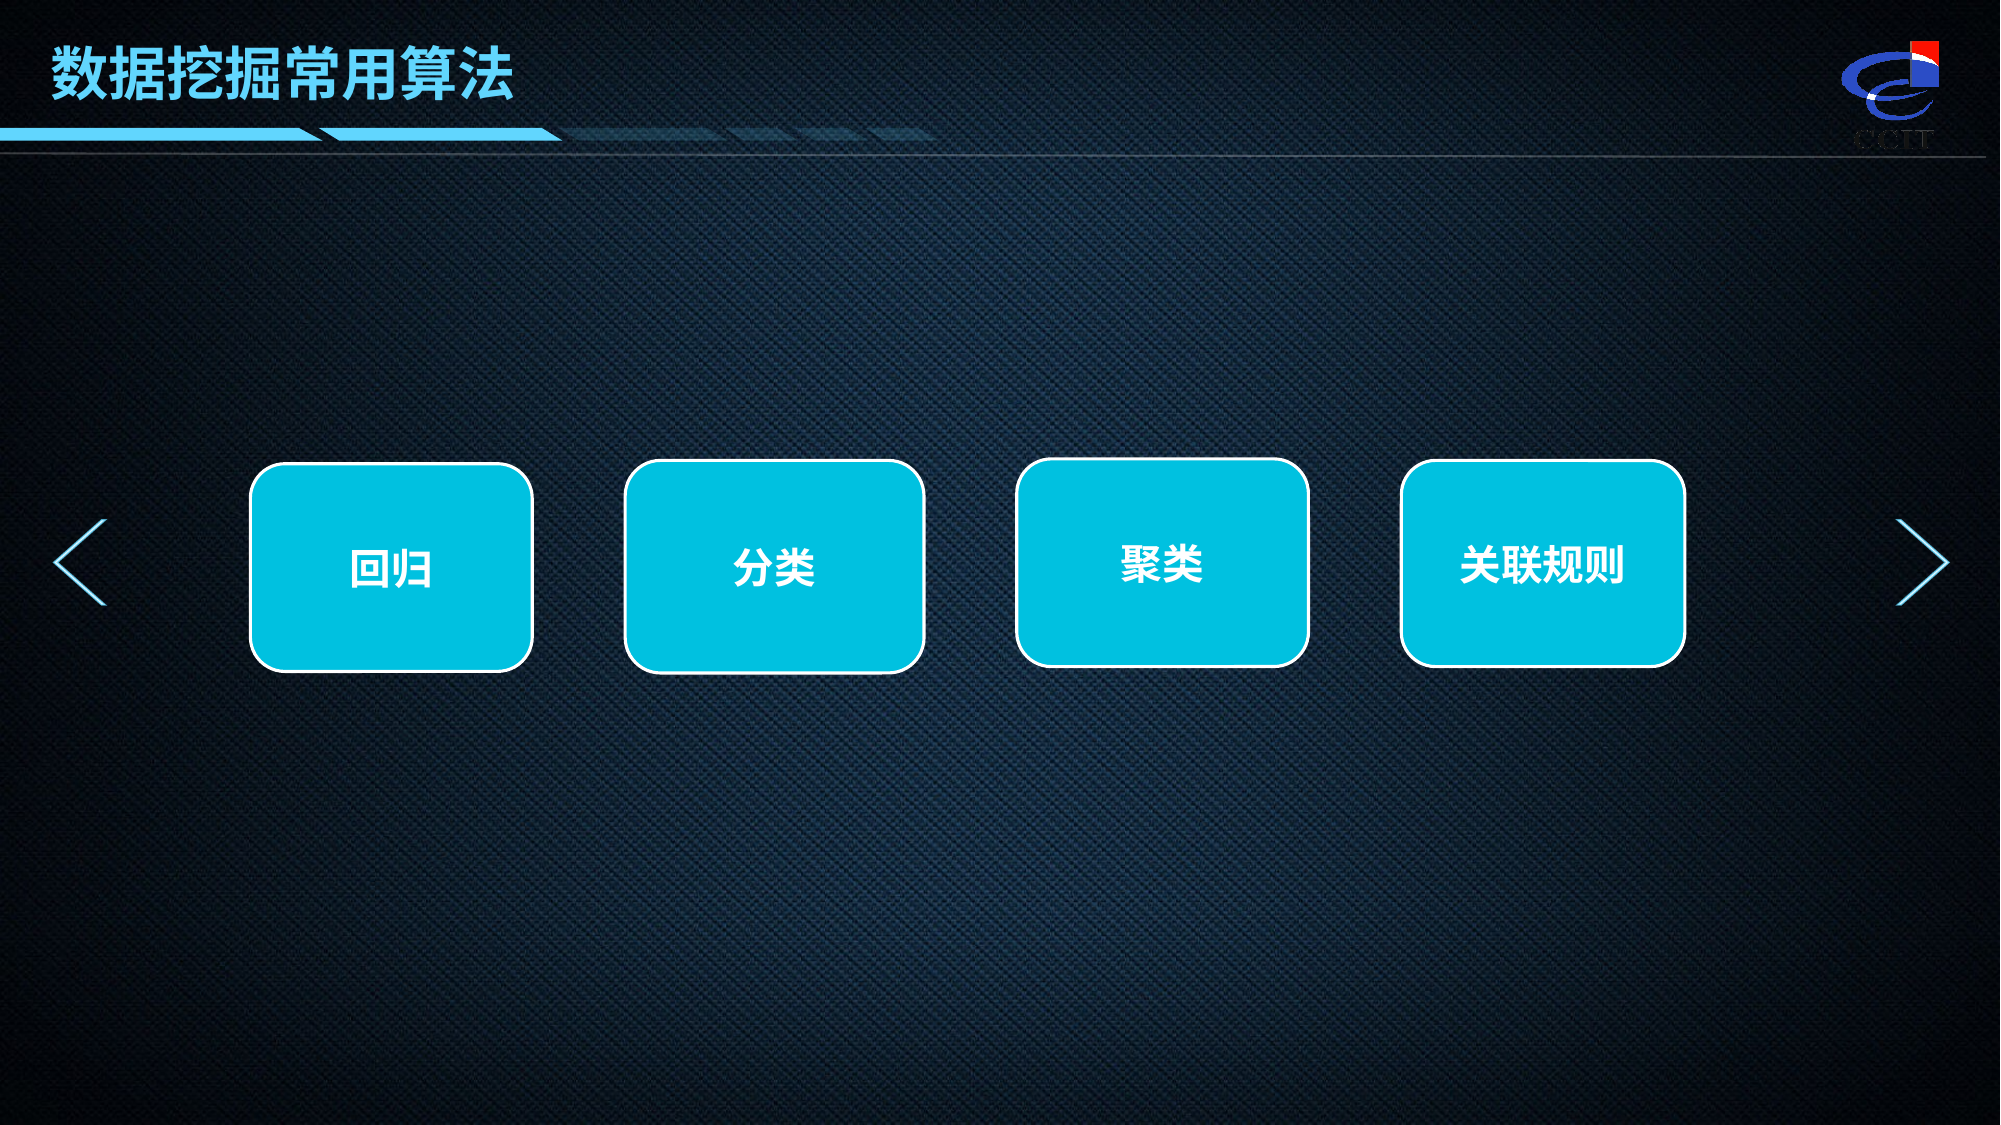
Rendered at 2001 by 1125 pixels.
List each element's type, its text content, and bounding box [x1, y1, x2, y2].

picture [0, 141, 35, 152]
picture [0, 0, 2000, 1125]
text_box 关联规则 [1401, 460, 1685, 667]
text_box 聚类 [1016, 458, 1309, 667]
text_box 回归 [250, 463, 533, 672]
text_box 分类 [625, 460, 925, 673]
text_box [654, 153, 1987, 159]
text_box 数据挖掘常用算法 [35, 29, 654, 185]
